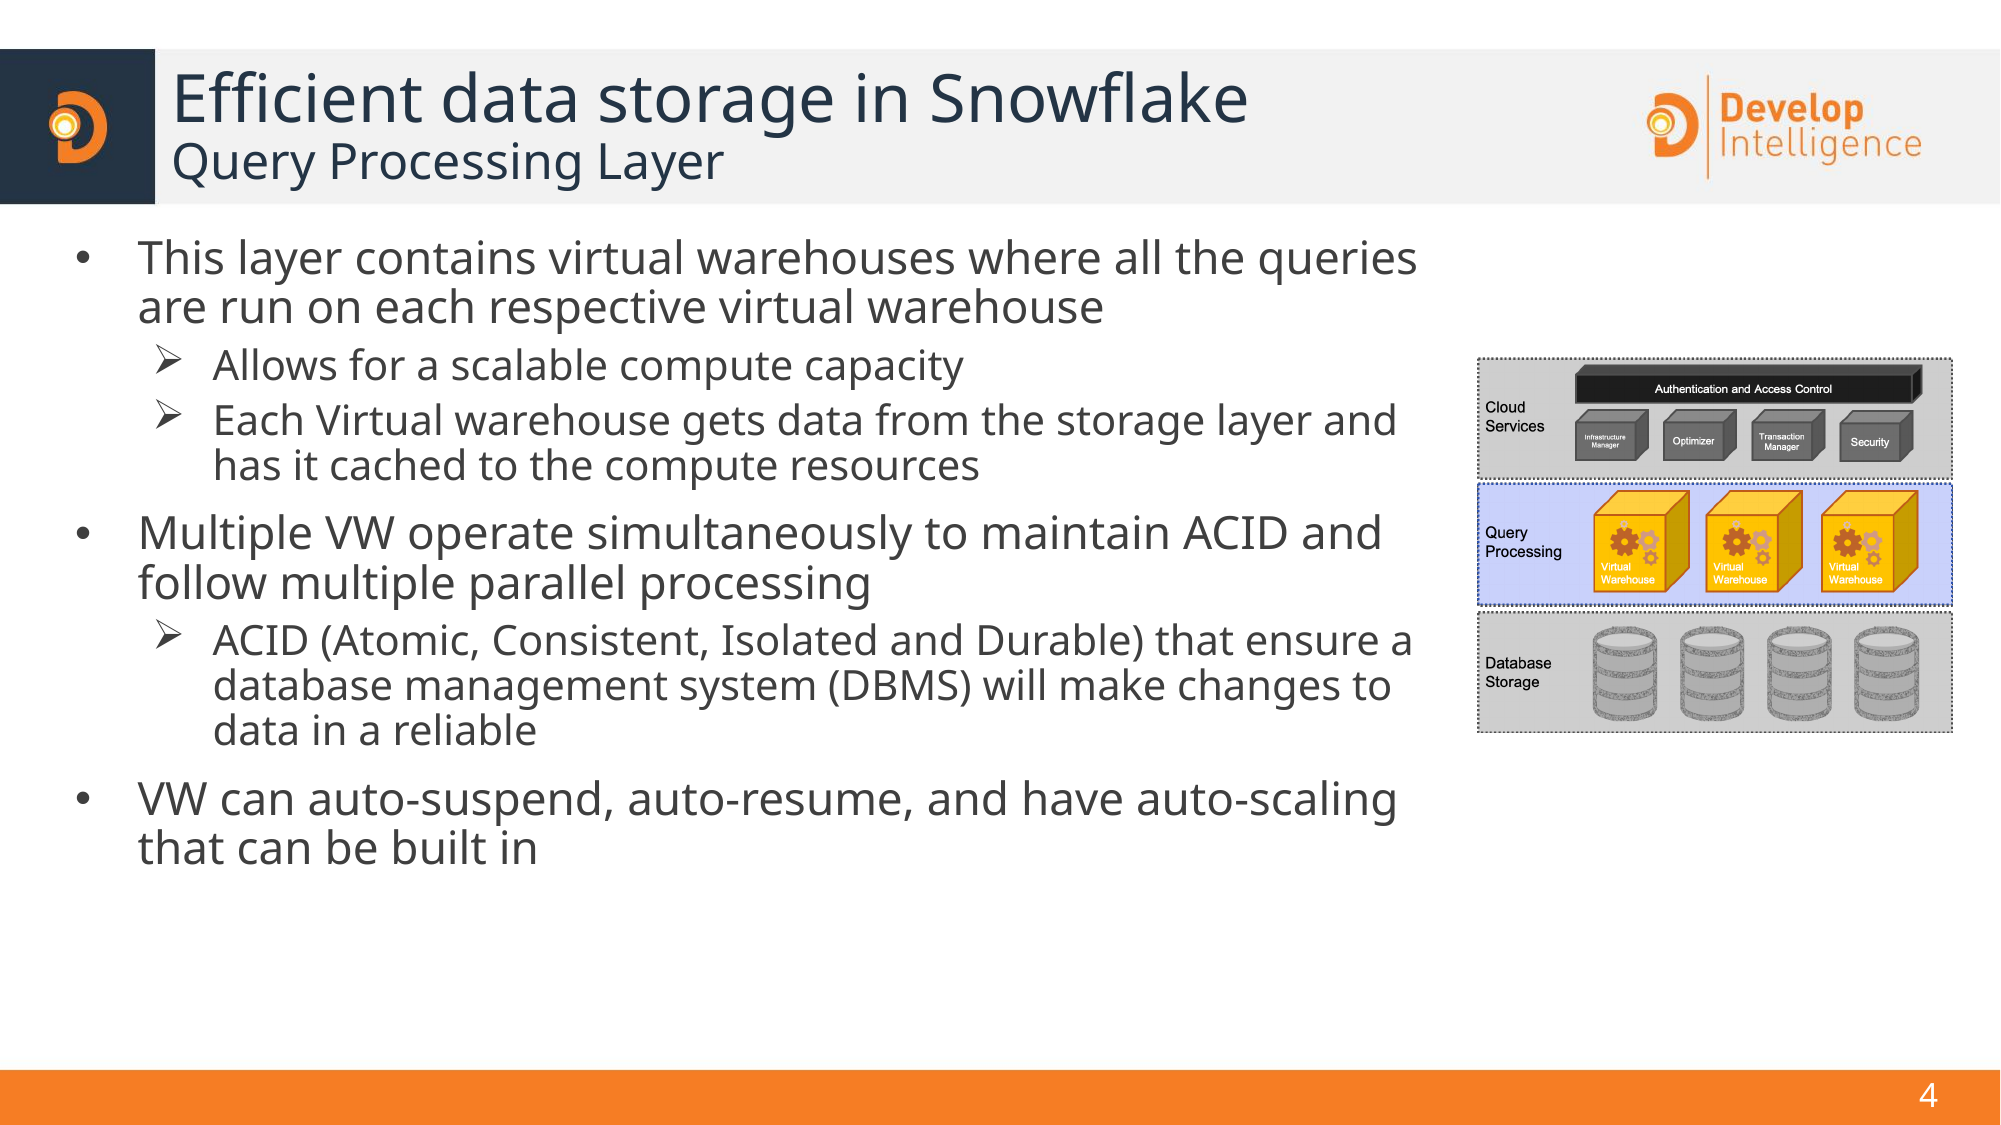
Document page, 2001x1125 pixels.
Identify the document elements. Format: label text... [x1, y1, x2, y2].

list This layer contains virtual warehouses where all the queries are run on each respective virtual warehouse Allows for a scalable compute capacity Each Virtual warehouse gets data from the storage layer and has it cached to the compute resources Multiple VW operate simultaneously to maintain ACID and follow multiple parallel processing ACID (Atomic, Consistent, Isolated and Durable) that ensure a database management system (DBMS) will make changes to data in a reliable VW can auto-suspend, auto-resume, and have auto-scaling that can be built in [47, 227, 1444, 1050]
picture [0, 0, 2001, 1125]
title Efficient data storage in Snowflake Query Processing Layer [156, 53, 1999, 203]
slide_number 4 [1860, 1072, 1998, 1122]
